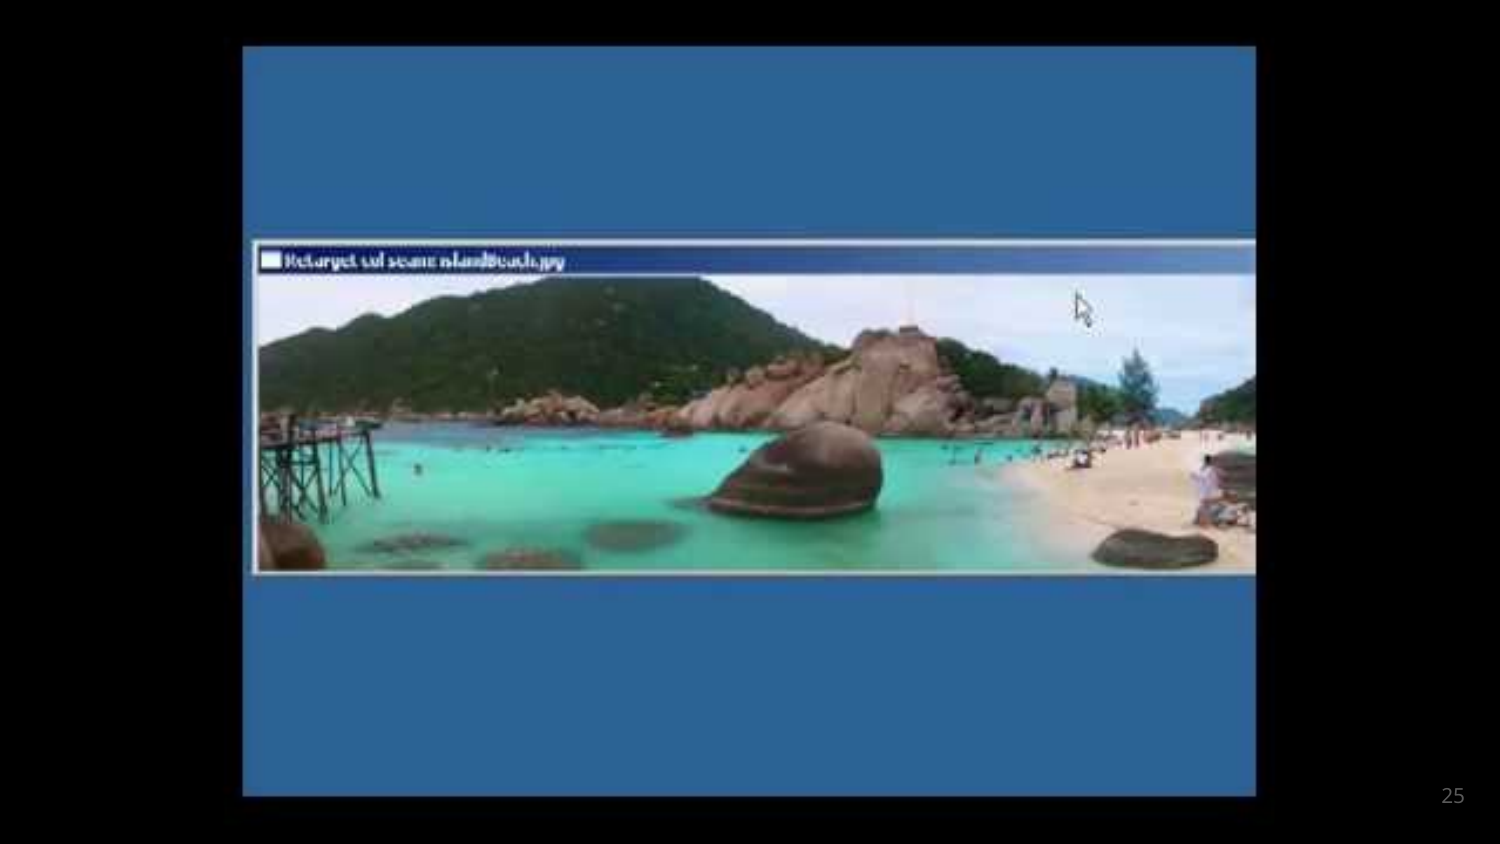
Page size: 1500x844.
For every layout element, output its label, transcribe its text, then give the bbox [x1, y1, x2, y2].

slide_number ‹#› [1389, 764, 1480, 830]
picture [187, 0, 1313, 844]
